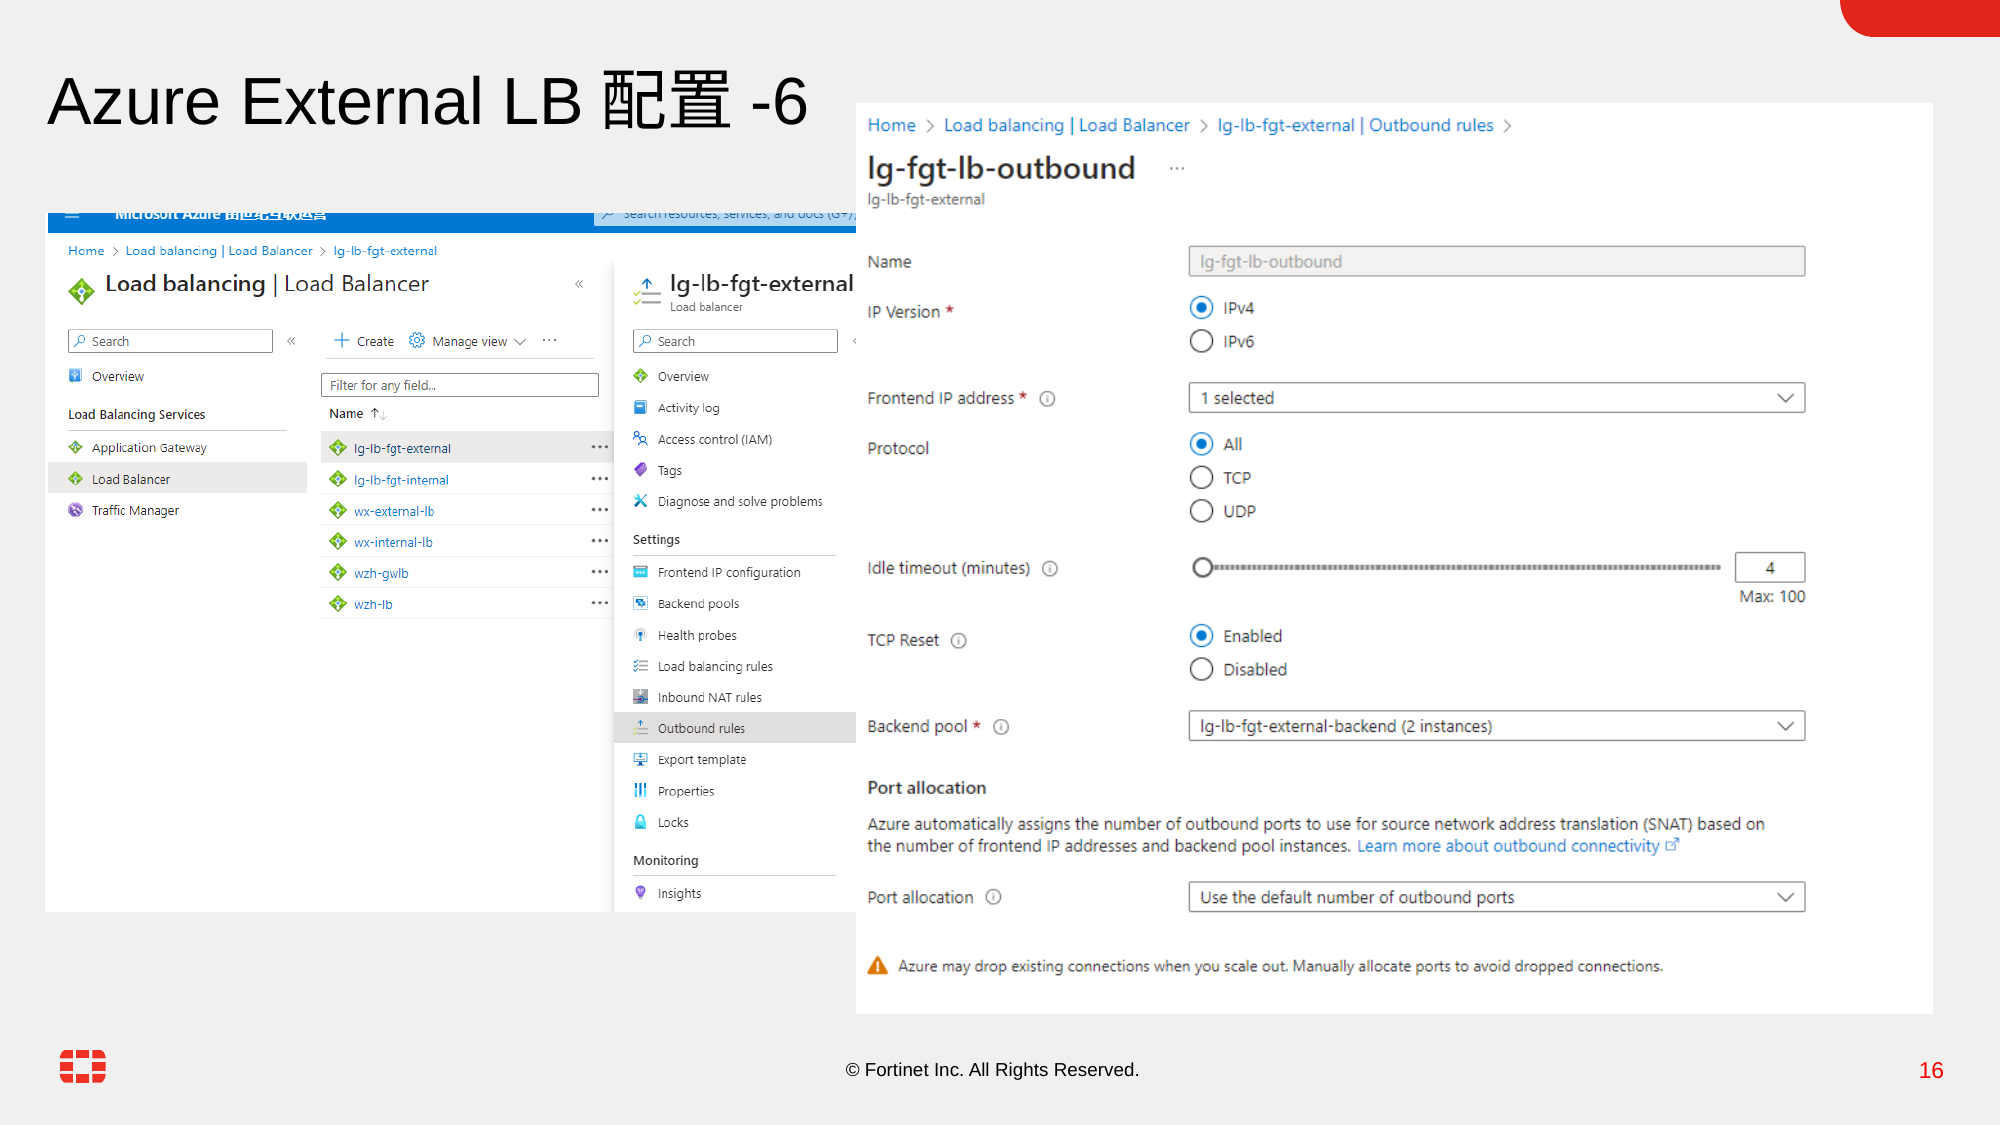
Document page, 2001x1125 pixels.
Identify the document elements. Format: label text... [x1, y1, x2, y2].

text_box Azure External LB配置-6 [32, 59, 825, 147]
picture [45, 103, 1933, 1014]
